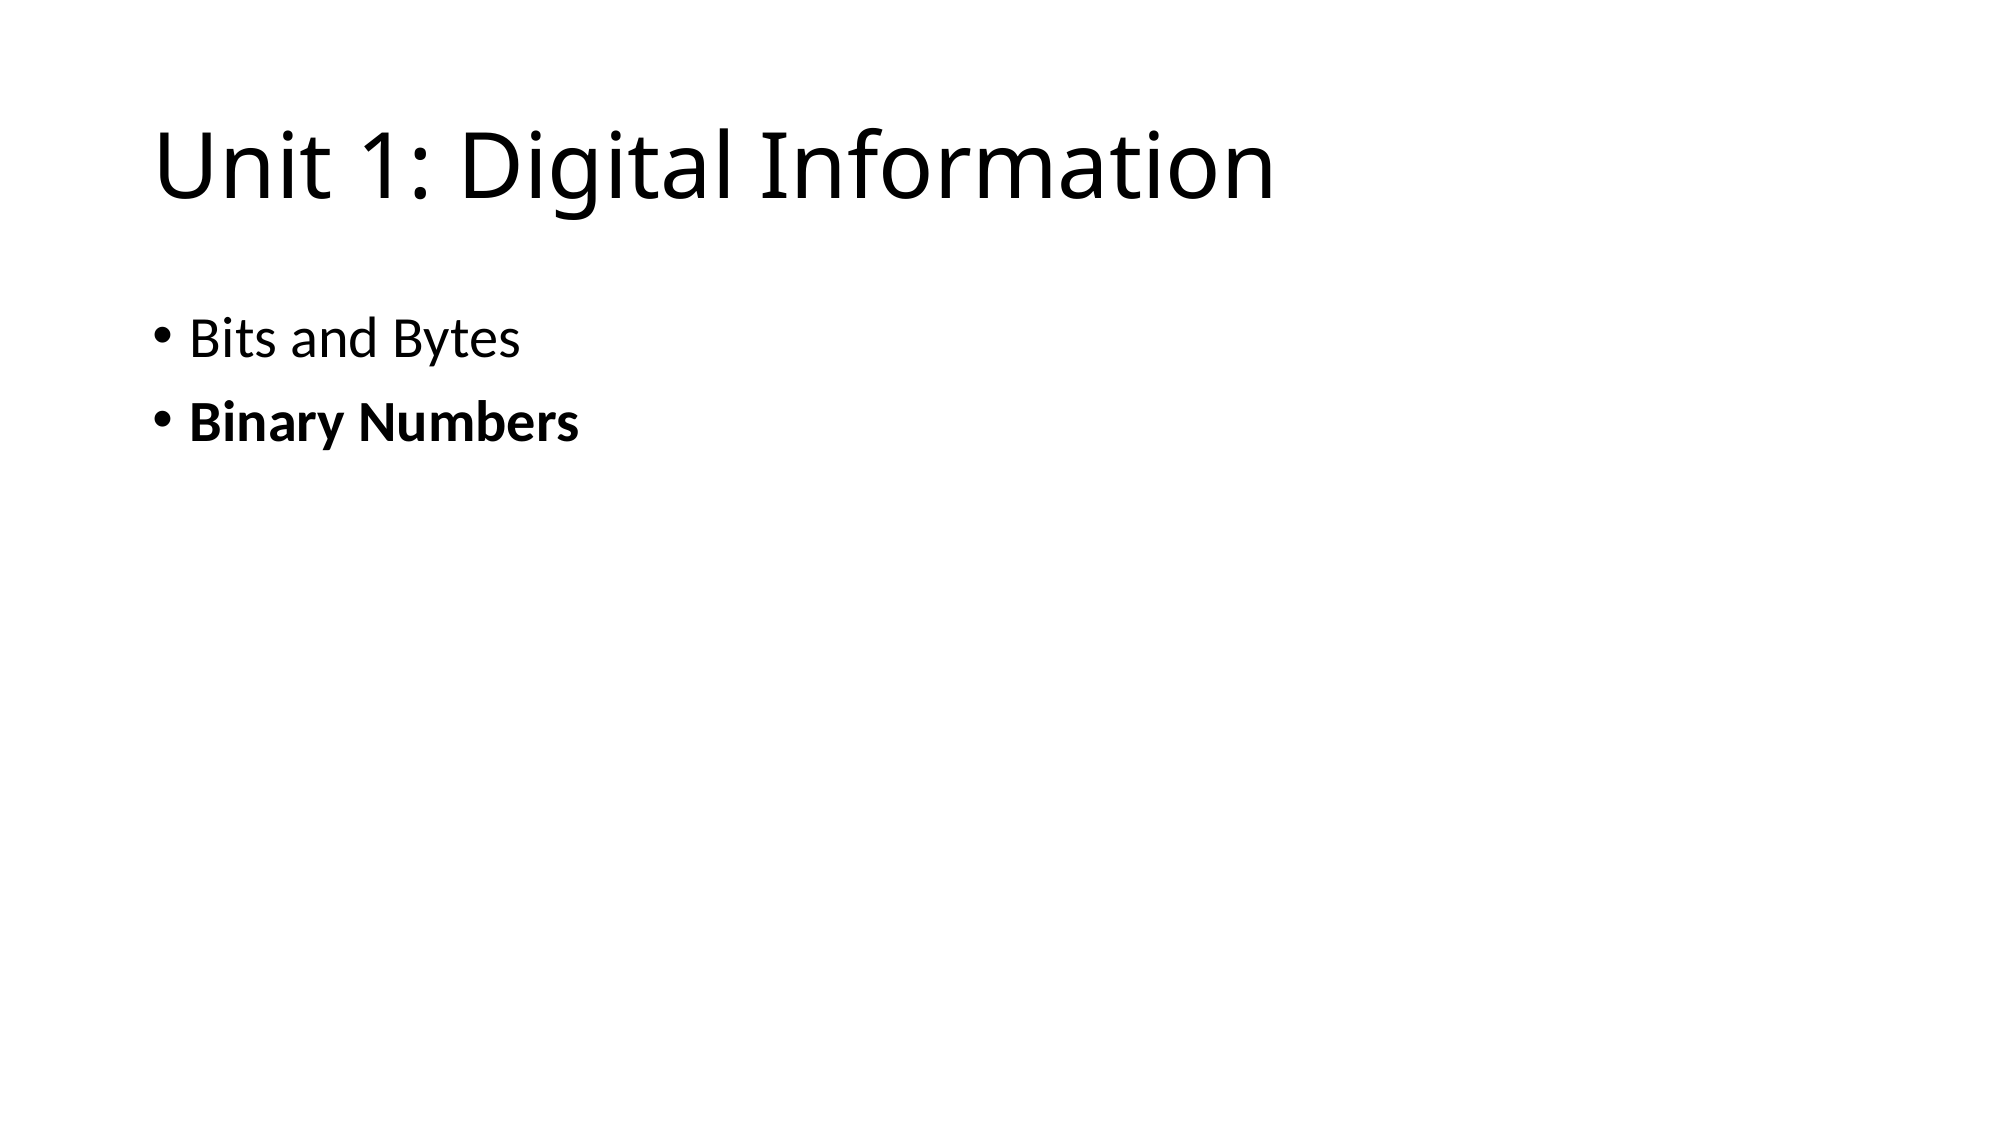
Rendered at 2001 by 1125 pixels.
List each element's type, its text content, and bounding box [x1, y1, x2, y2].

list Bits and Bytes Binary Numbers [137, 299, 1863, 1014]
title Unit 1: Digital Information [137, 59, 1863, 278]
